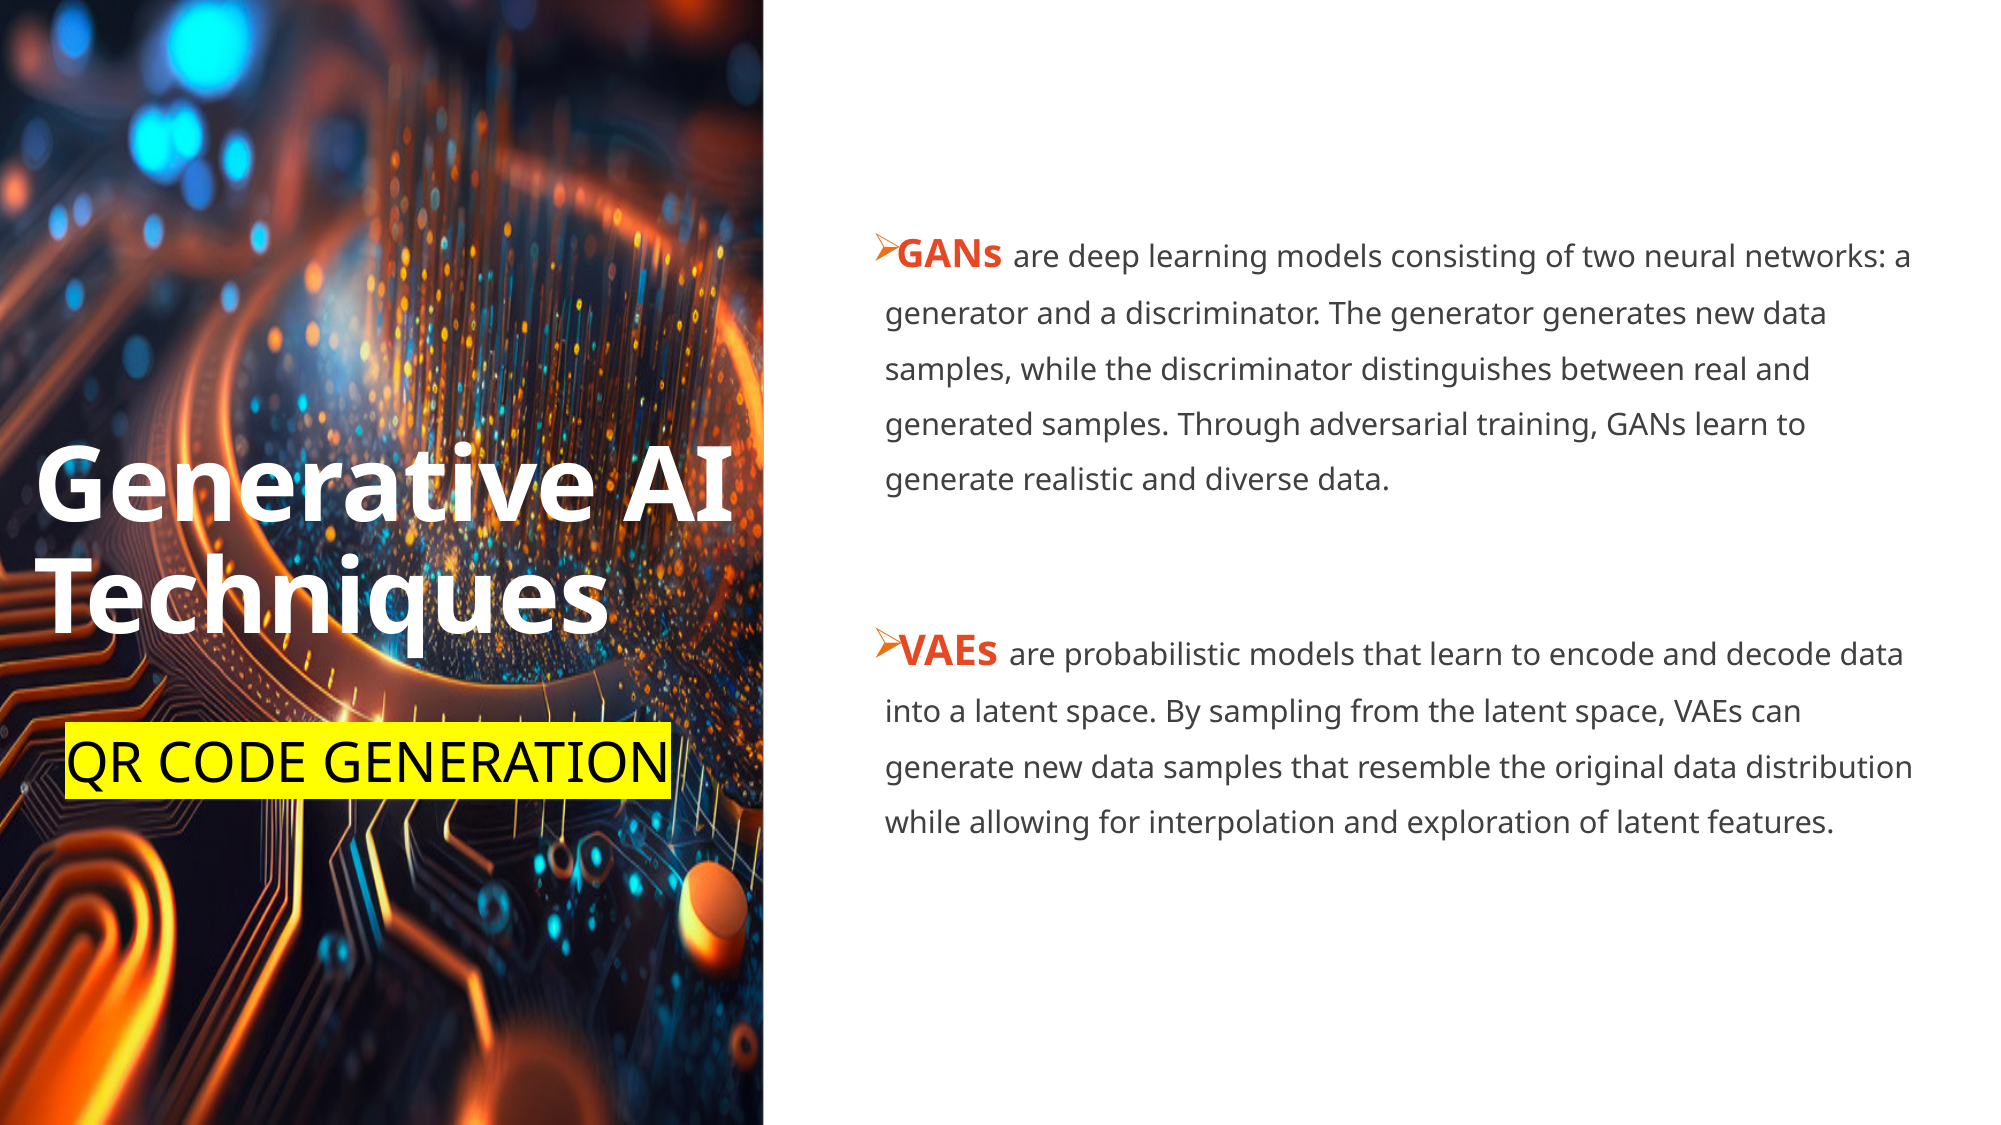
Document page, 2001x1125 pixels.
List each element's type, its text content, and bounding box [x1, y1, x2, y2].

list GANs are deep learning models consisting of two neural networks: a generator and a discriminator. The generator generates new data samples, while the discriminator distinguishes between real and generated samples. Through adversarial training, GANs learn to generate realistic and diverse data. VAEs are probabilistic models that learn to encode and decode data into a latent space. By sampling from the latent space, VAEs can generate new data samples that resemble the original data distribution while allowing for interpolation and exploration of latent features. [872, 197, 1917, 875]
picture [0, 0, 764, 1125]
